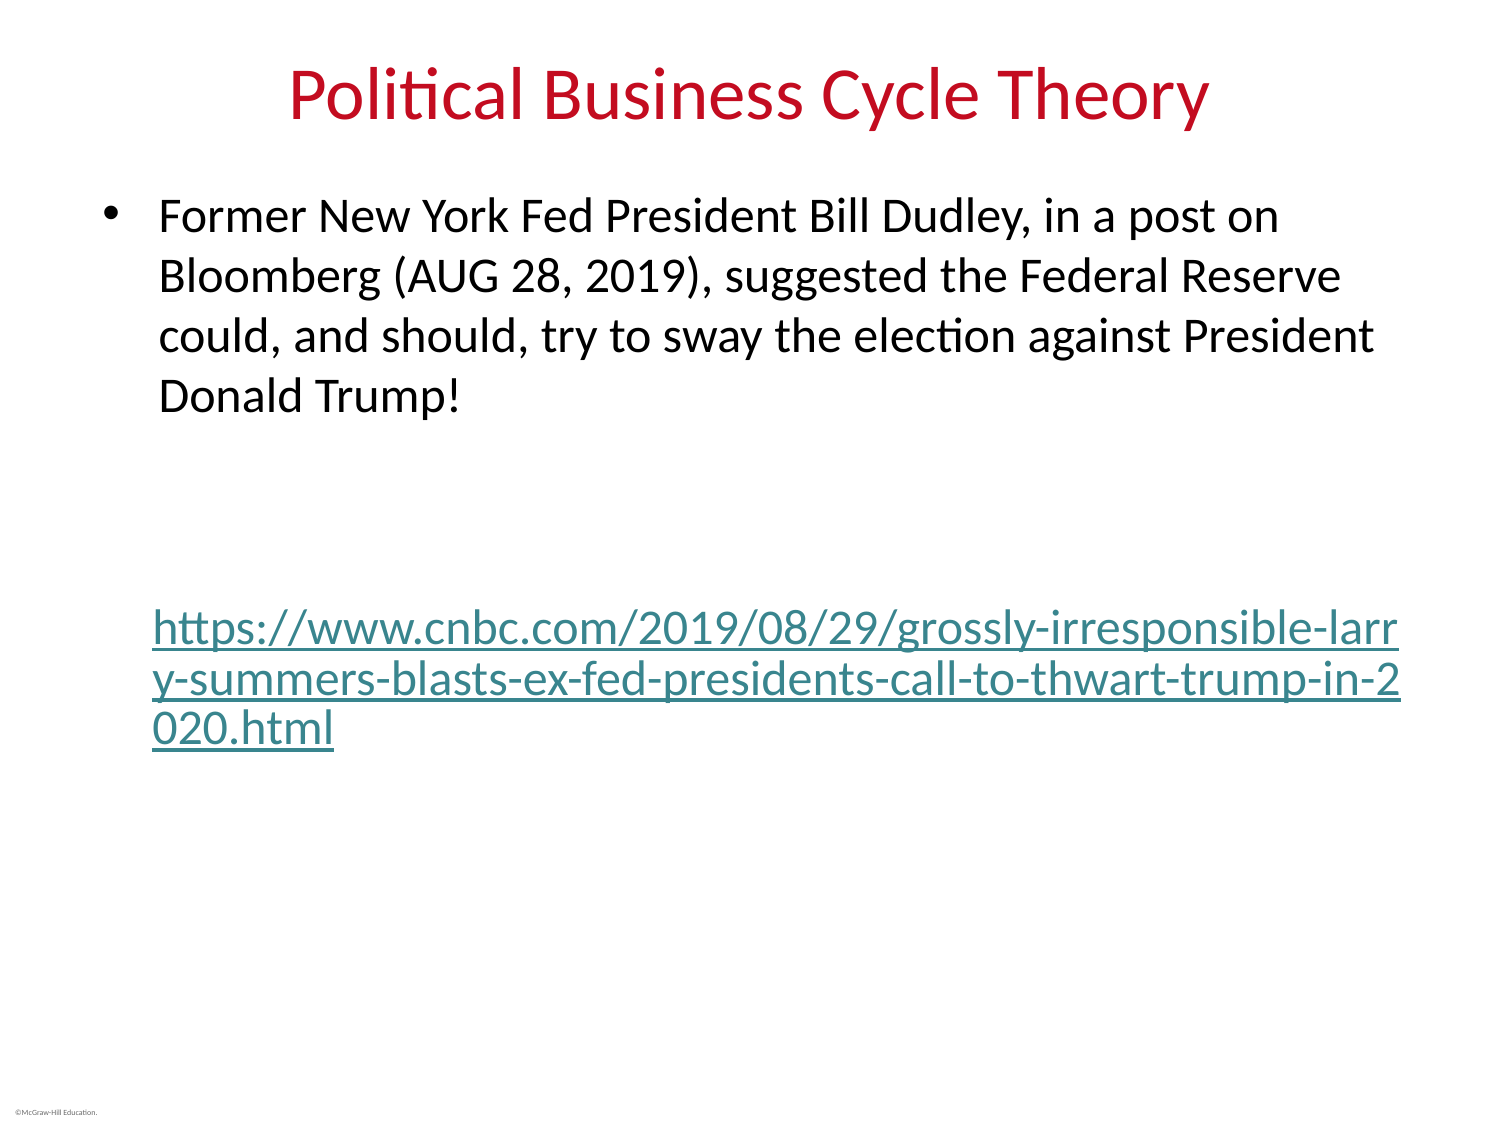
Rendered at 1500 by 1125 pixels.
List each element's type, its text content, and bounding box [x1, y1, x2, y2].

list Former New York Fed President Bill Dudley, in a post on Bloomberg (AUG 28, 2019), suggested the Federal Reserve could, and should, try to sway the election against President Donald Trump! [87, 174, 1425, 538]
title Political Business Cycle Theory [0, 37, 1500, 143]
list https://www.cnbc.com/2019/08/29/grossly-irresponsible-larry-summers-blasts-ex-fed-presidents-call-to-thwart-trump-in-2020.html [137, 587, 1425, 1013]
